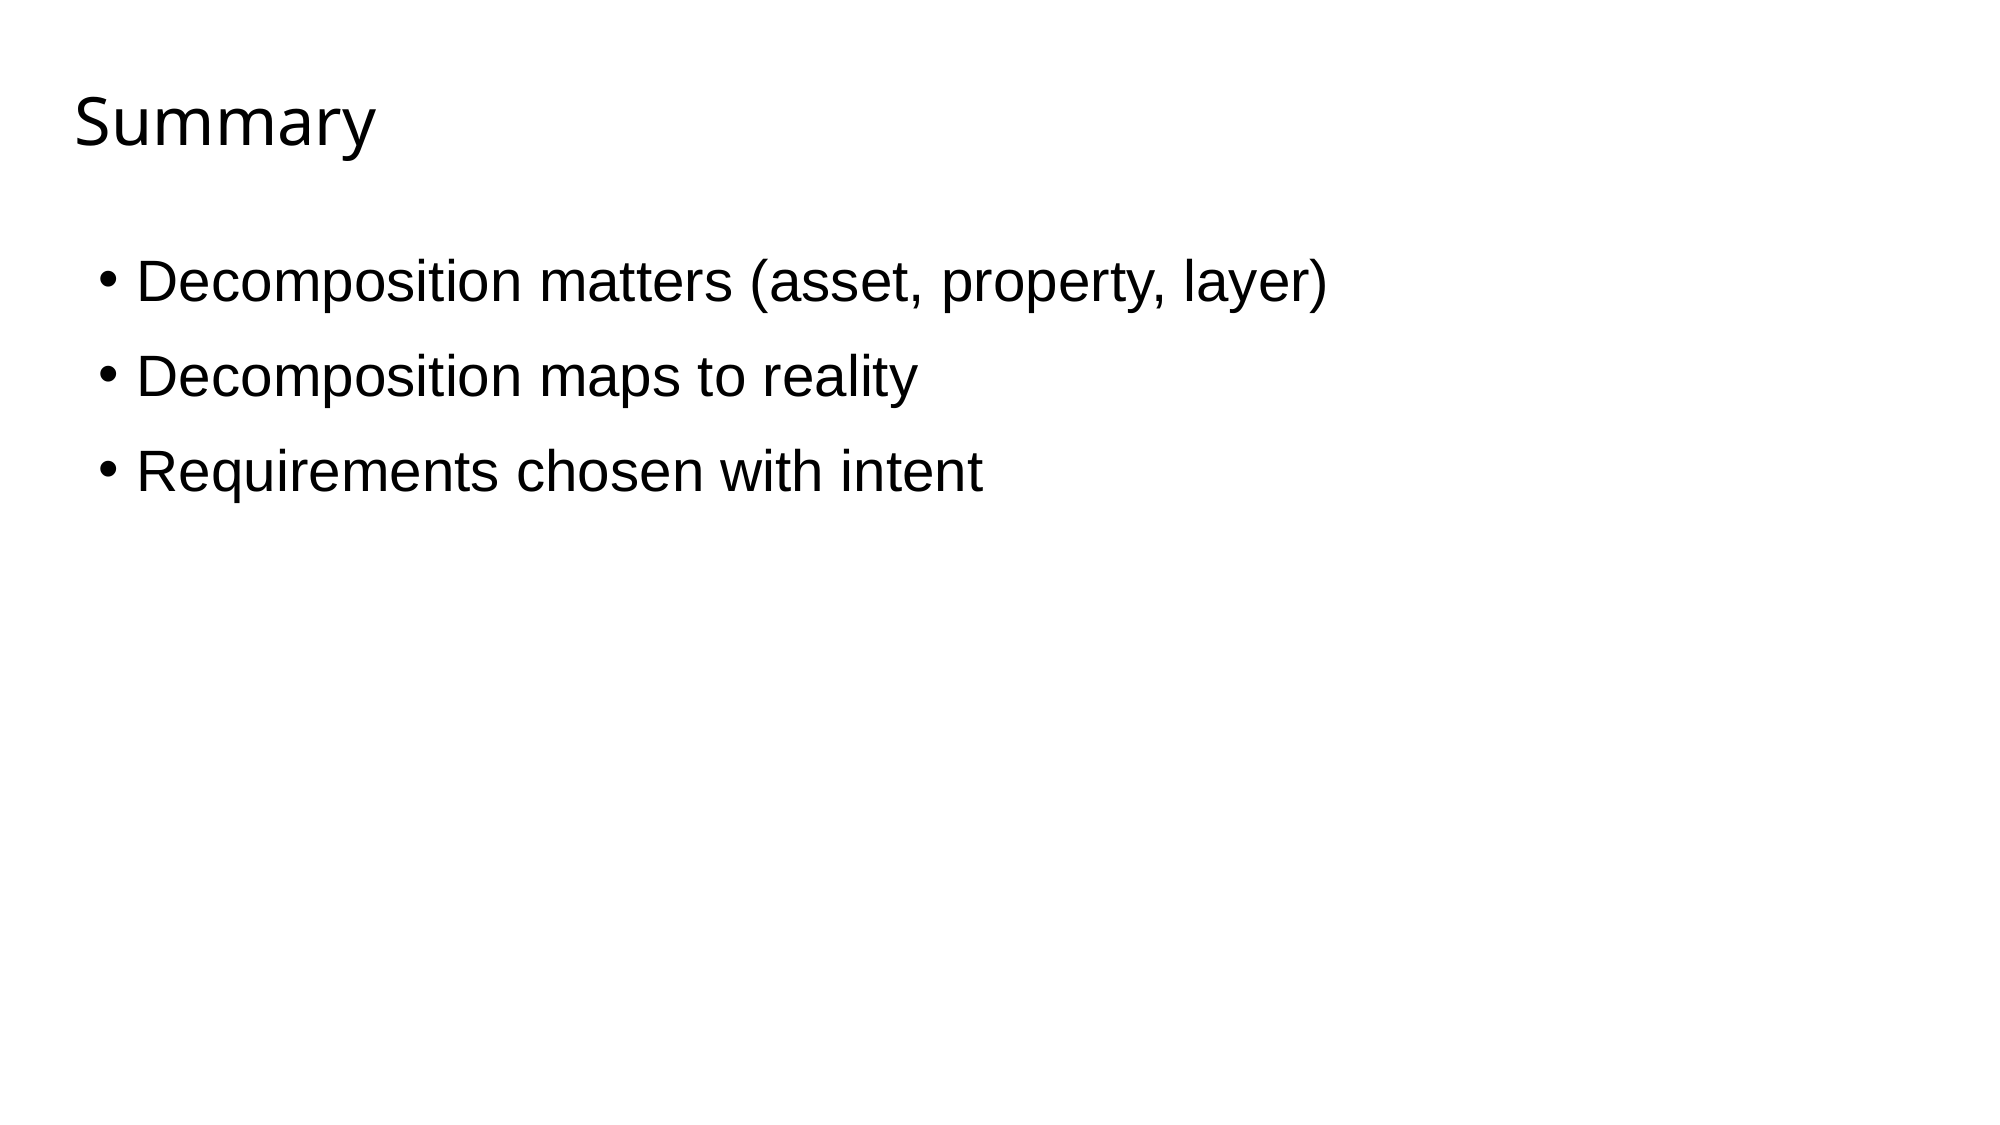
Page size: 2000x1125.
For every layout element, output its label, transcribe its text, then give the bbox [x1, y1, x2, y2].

title Summary [74, 75, 1925, 162]
text_box Decomposition matters (asset, property, layer) Decomposition maps to reality Requirements chosen with intent [83, 235, 1346, 511]
